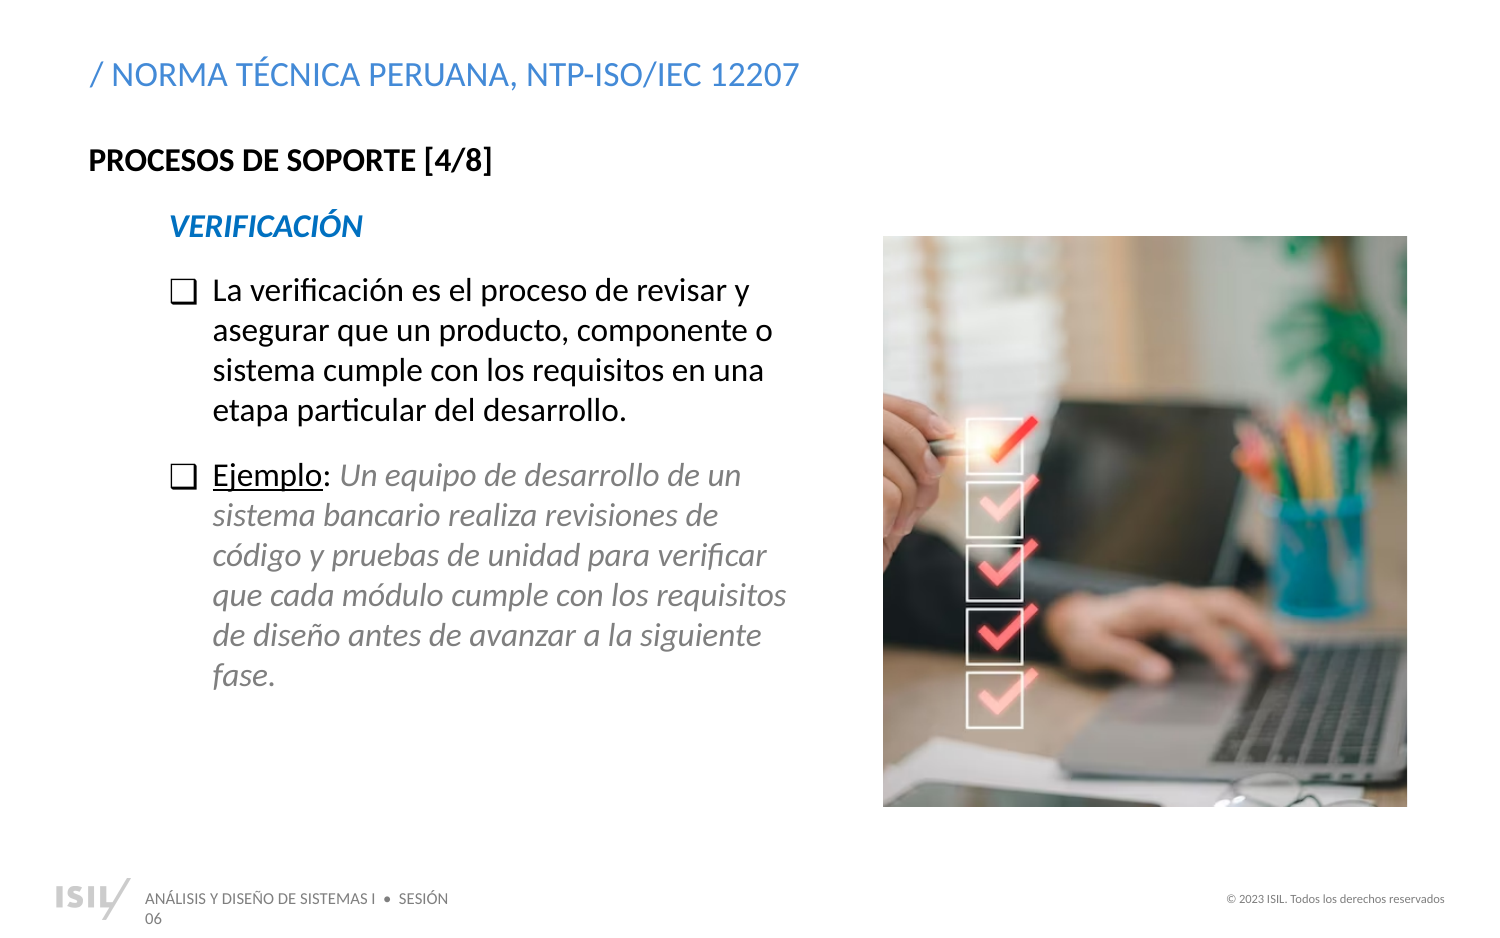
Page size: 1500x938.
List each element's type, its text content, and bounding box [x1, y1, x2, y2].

list PROCESOS DE SOPORTE [4/8] [76, 132, 750, 191]
list VERIFICACIÓN La verificación es el proceso de revisar y asegurar que un producto, componente o sistema cumple con los requisitos en una etapa particular del desarrollo. Ejemplo: Un equipo de desarrollo de un sistema bancario realiza revisiones de código y pruebas de unidad para verificar que cada módulo cumple con los requisitos de diseño antes de avanzar a la siguiente fase. [154, 196, 828, 869]
picture [882, 235, 1408, 807]
list / NORMA TÉCNICA PERUANA, NTP-ISO/IEC 12207 [78, 45, 1425, 104]
